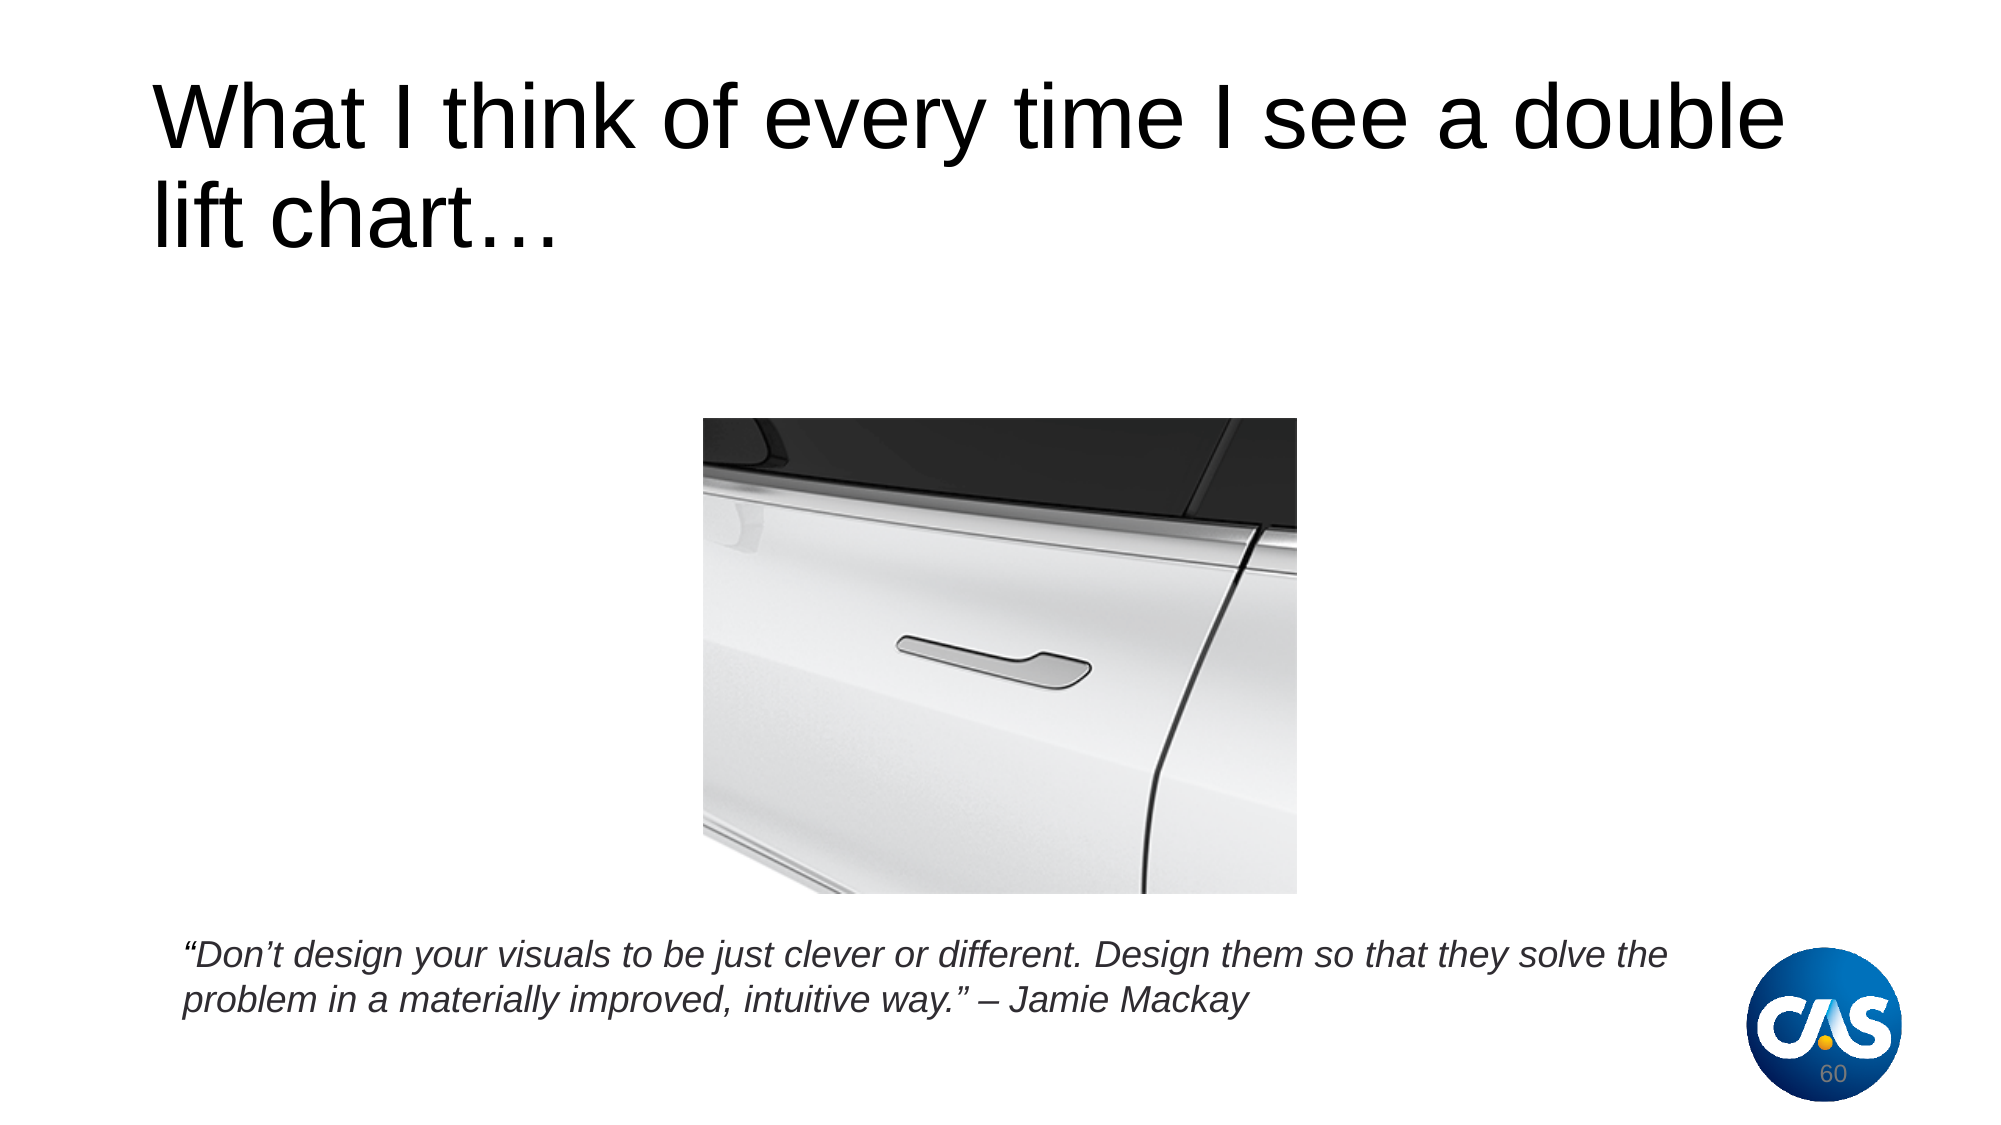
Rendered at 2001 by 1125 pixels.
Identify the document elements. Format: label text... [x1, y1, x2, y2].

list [702, 418, 1298, 895]
title What I think of every time I see a double lift chart… [137, 59, 1863, 278]
picture [1742, 943, 1906, 1106]
text_box “Don’t design your visuals to be just clever or different. Design them so that they solve the problem in a materially improved, intuitive way.” – Jamie Mackay [168, 922, 1755, 1028]
slide_number 60 [1412, 1042, 1863, 1103]
